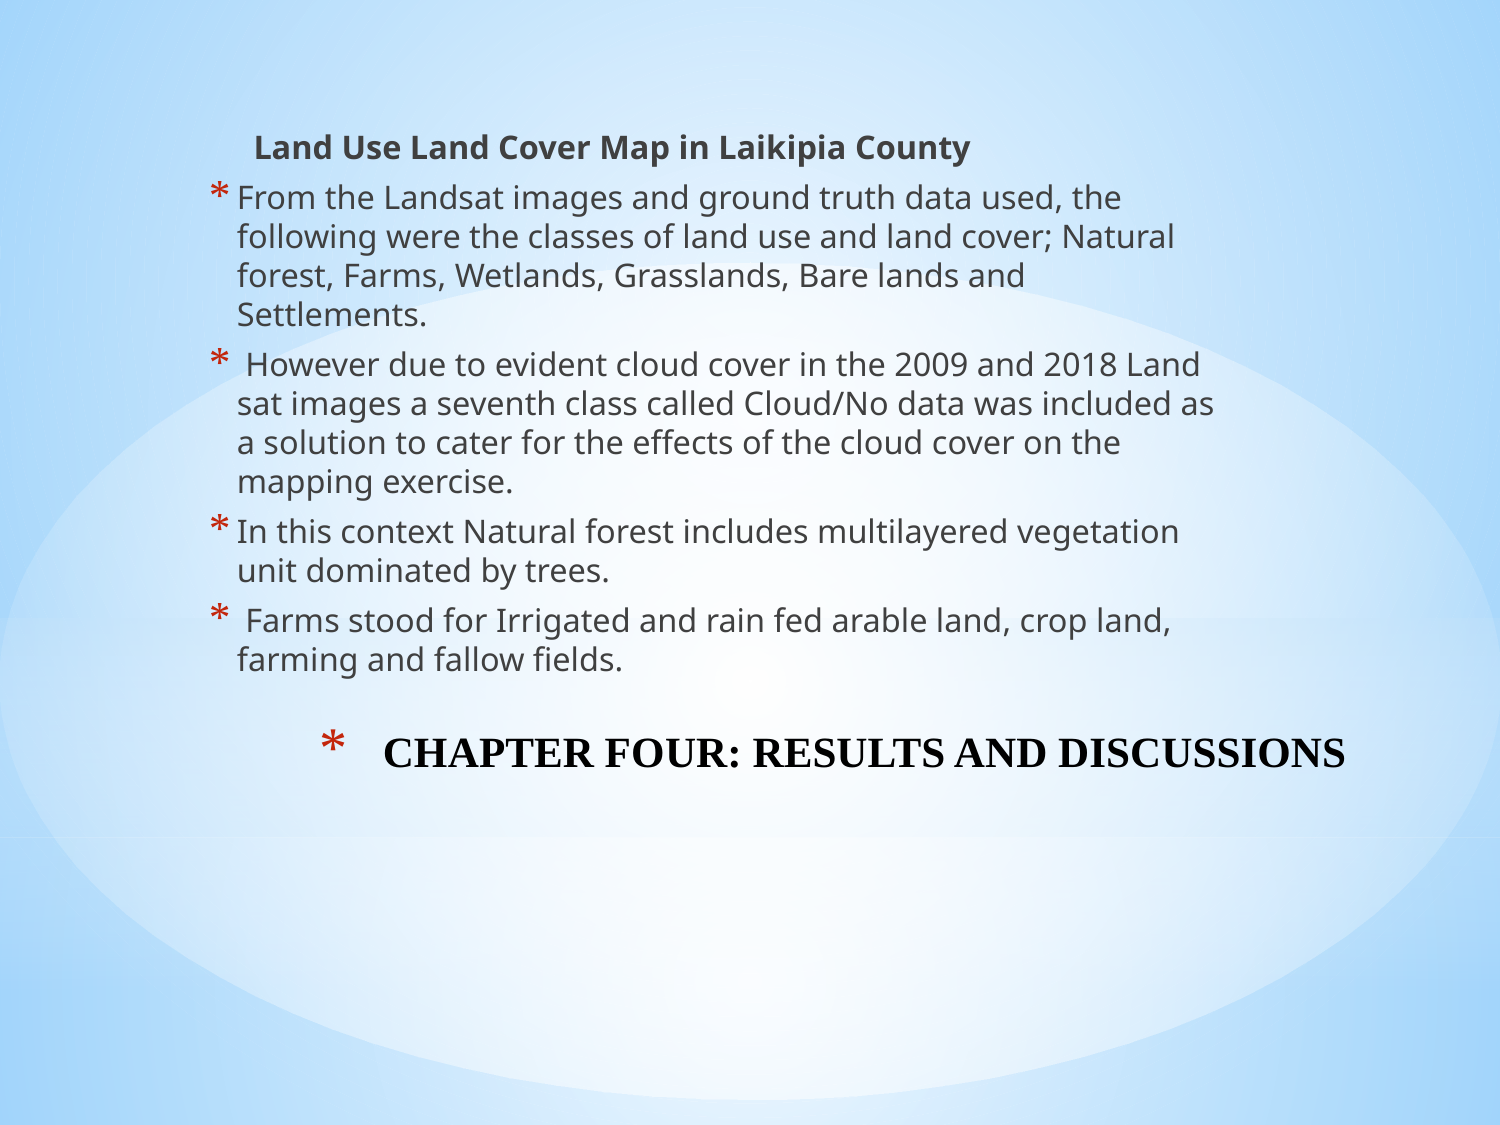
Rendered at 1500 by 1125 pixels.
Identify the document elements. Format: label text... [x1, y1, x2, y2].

title CHAPTER FOUR: RESULTS AND DISCUSSIONS [294, 717, 1363, 905]
list Land Use Land Cover Map in Laikipia County From the Landsat images and ground truth data used, the following were the classes of land use and land cover; Natural forest, Farms, Wetlands, Grasslands, Bare lands and Settlements. However due to evident cloud cover in the 2009 and 2018 Land sat images a seventh class called Cloud/No data was included as a solution to cater for the effects of the cloud cover on the mapping exercise. In this context Natural forest includes multilayered vegetation unit dominated by trees. Farms stood for Irrigated and rain fed arable land, crop land, farming and fallow fields. [187, 120, 1238, 690]
